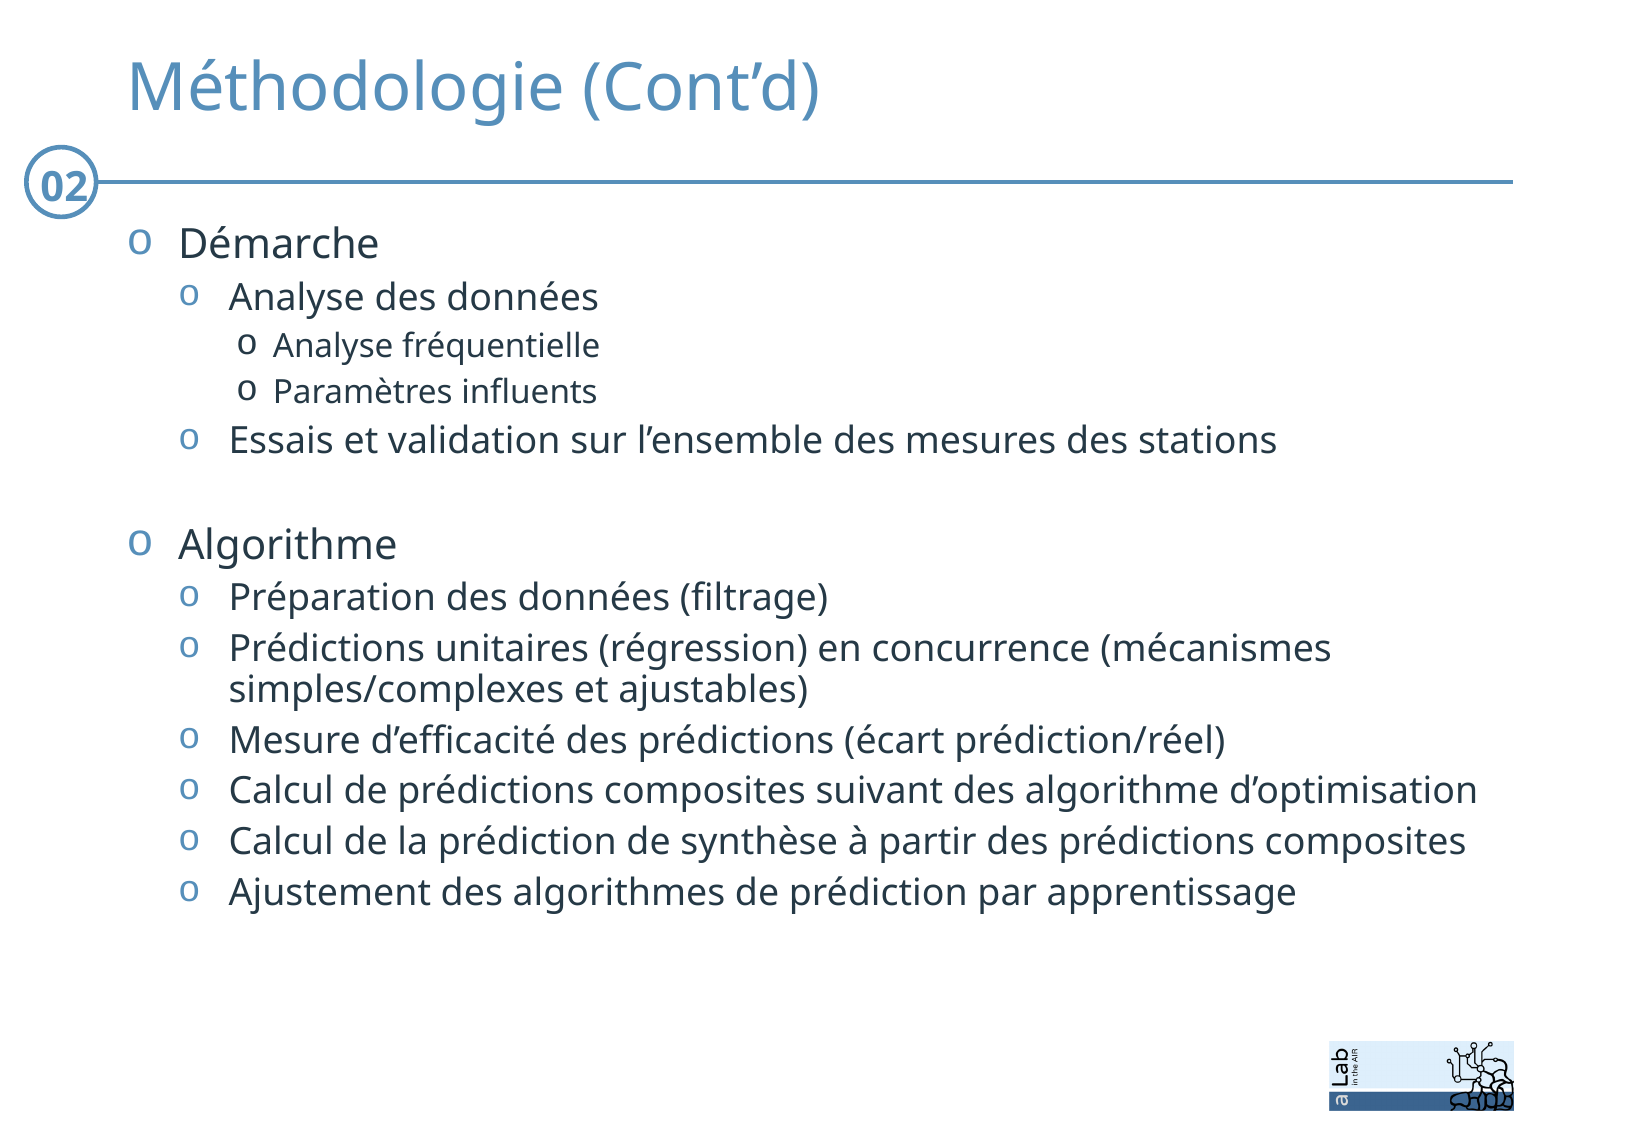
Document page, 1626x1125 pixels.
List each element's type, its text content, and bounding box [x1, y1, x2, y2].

text_box 02 [25, 151, 104, 217]
title Méthodologie (Cont’d) [111, 29, 1514, 149]
picture [1328, 1041, 1514, 1111]
text_box Démarche Analyse des données Analyse fréquentielle Paramètres influents Essais et validation sur l’ensemble des mesures des stations Algorithme Préparation des données (filtrage) Prédictions unitaires (régression) en concurrence (mécanismes simples/complexes et ajustables) Mesure d’efficacité des prédictions (écart prédiction/réel) Calcul de prédictions composites suivant des algorithme d’optimisation Calcul de la prédiction de synthèse à partir des prédictions composites Ajustement des algorithmes de prédiction par apprentissage [111, 215, 1605, 950]
